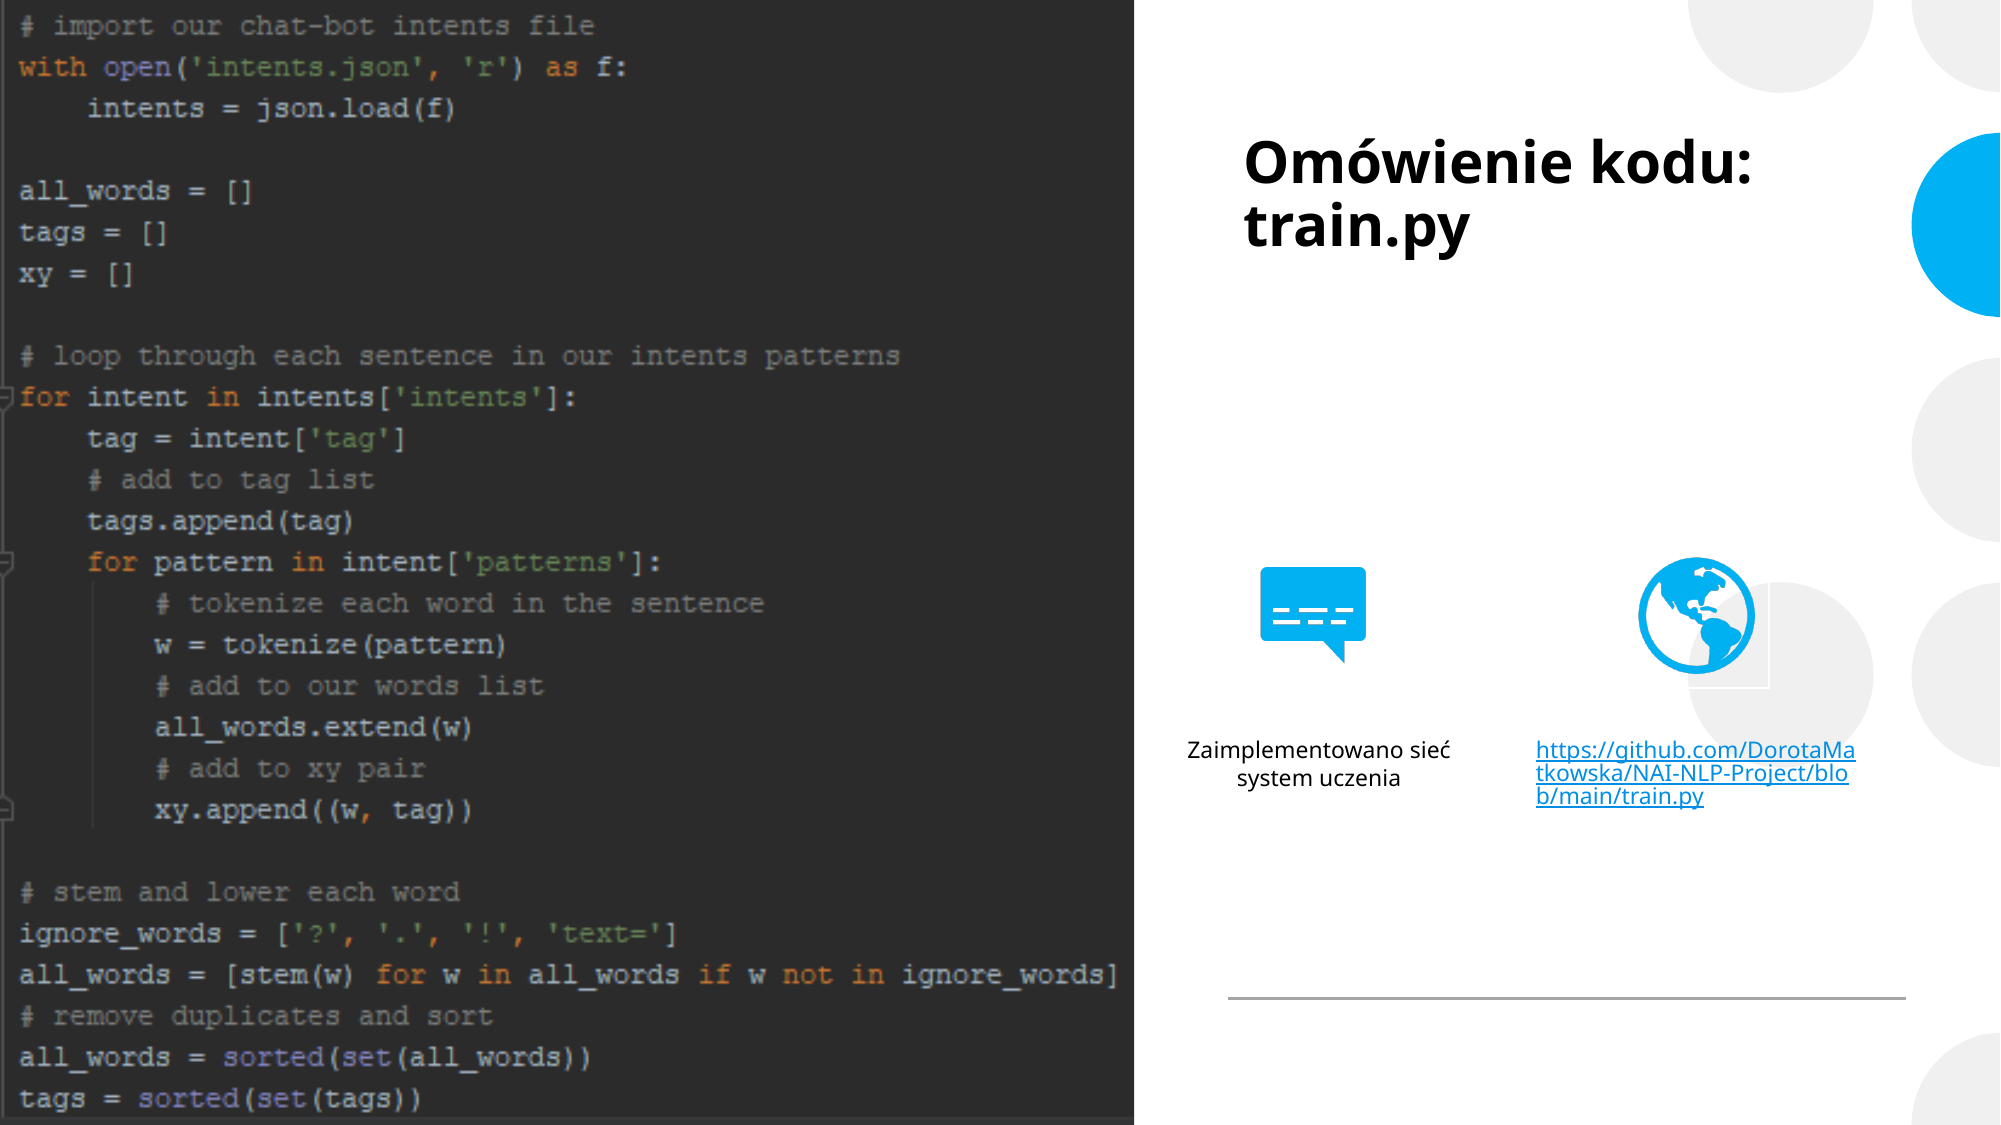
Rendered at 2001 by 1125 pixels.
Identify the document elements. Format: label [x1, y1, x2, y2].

text_box [1687, 0, 2000, 1125]
text_box [1135, 0, 1687, 1125]
picture [0, 0, 1135, 1125]
text_box [1157, 435, 1859, 970]
